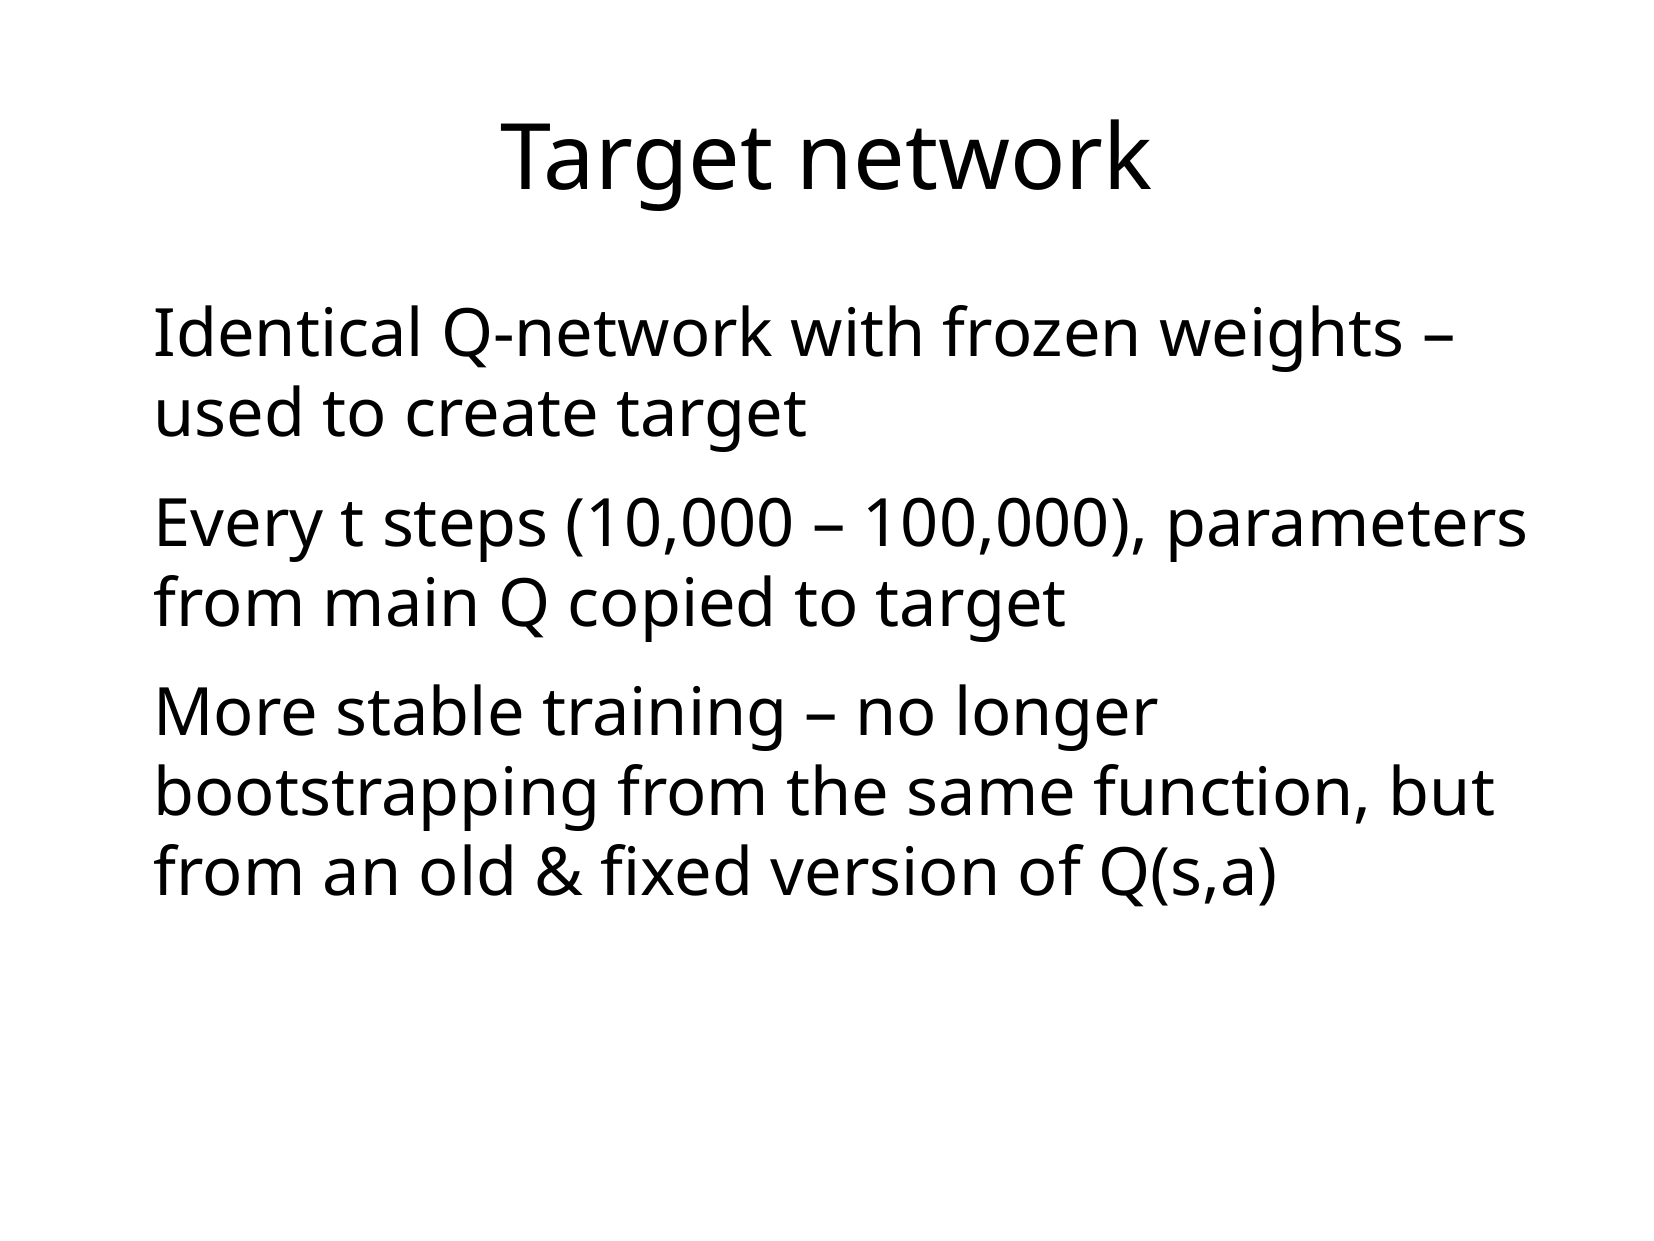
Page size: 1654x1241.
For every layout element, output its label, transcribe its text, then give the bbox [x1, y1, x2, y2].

title Target network [82, 49, 1571, 257]
list Identical Q-network with frozen weights – used to create target Every t steps (10,000 – 100,000), parameters from main Q copied to target More stable training – no longer bootstrapping from the same function, but from an old & fixed version of Q(s,a) [82, 290, 1571, 1010]
